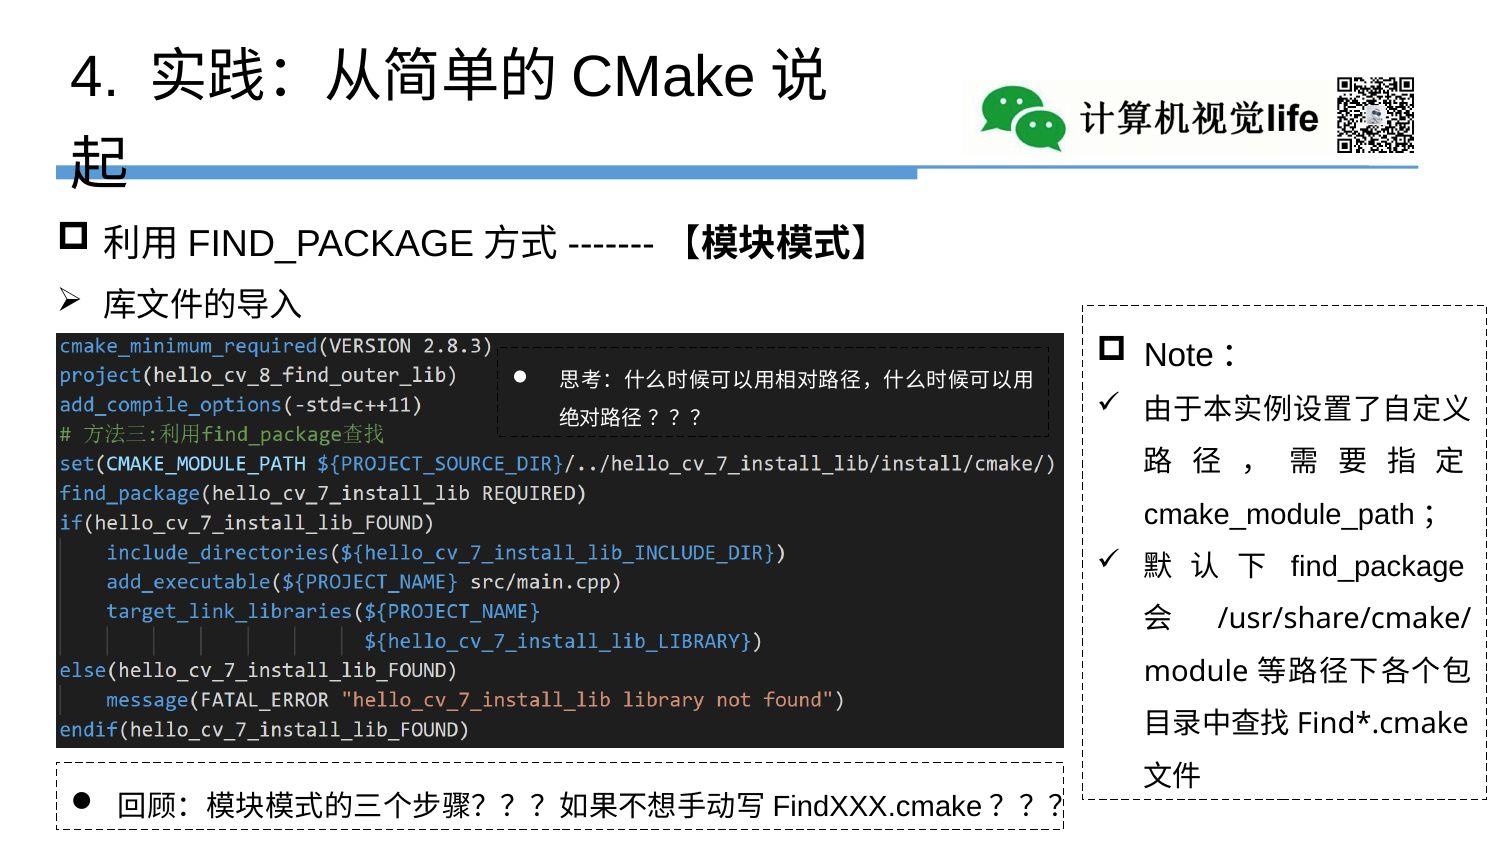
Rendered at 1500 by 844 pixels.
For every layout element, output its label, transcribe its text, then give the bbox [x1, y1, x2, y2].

text_box 利用FIND_PACKAGE方式-------【模块模式】 库文件的导入 [42, 188, 904, 331]
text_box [55, 332, 1064, 749]
text_box Note： 由于本实例设置了自定义路径，需要指定cmake_module_path； 默认下find_package会/usr/share/cmake/module等路径下各个包目录中查找Find*.cmake文件 [1082, 305, 1487, 800]
text_box 4. 实践：从简单的CMake说起 [56, 28, 883, 188]
text_box 回顾：模块模式的三个步骤？？？如果不想手动写FindXXX.cmake？？？ [56, 762, 1064, 830]
picture [962, 70, 1420, 160]
